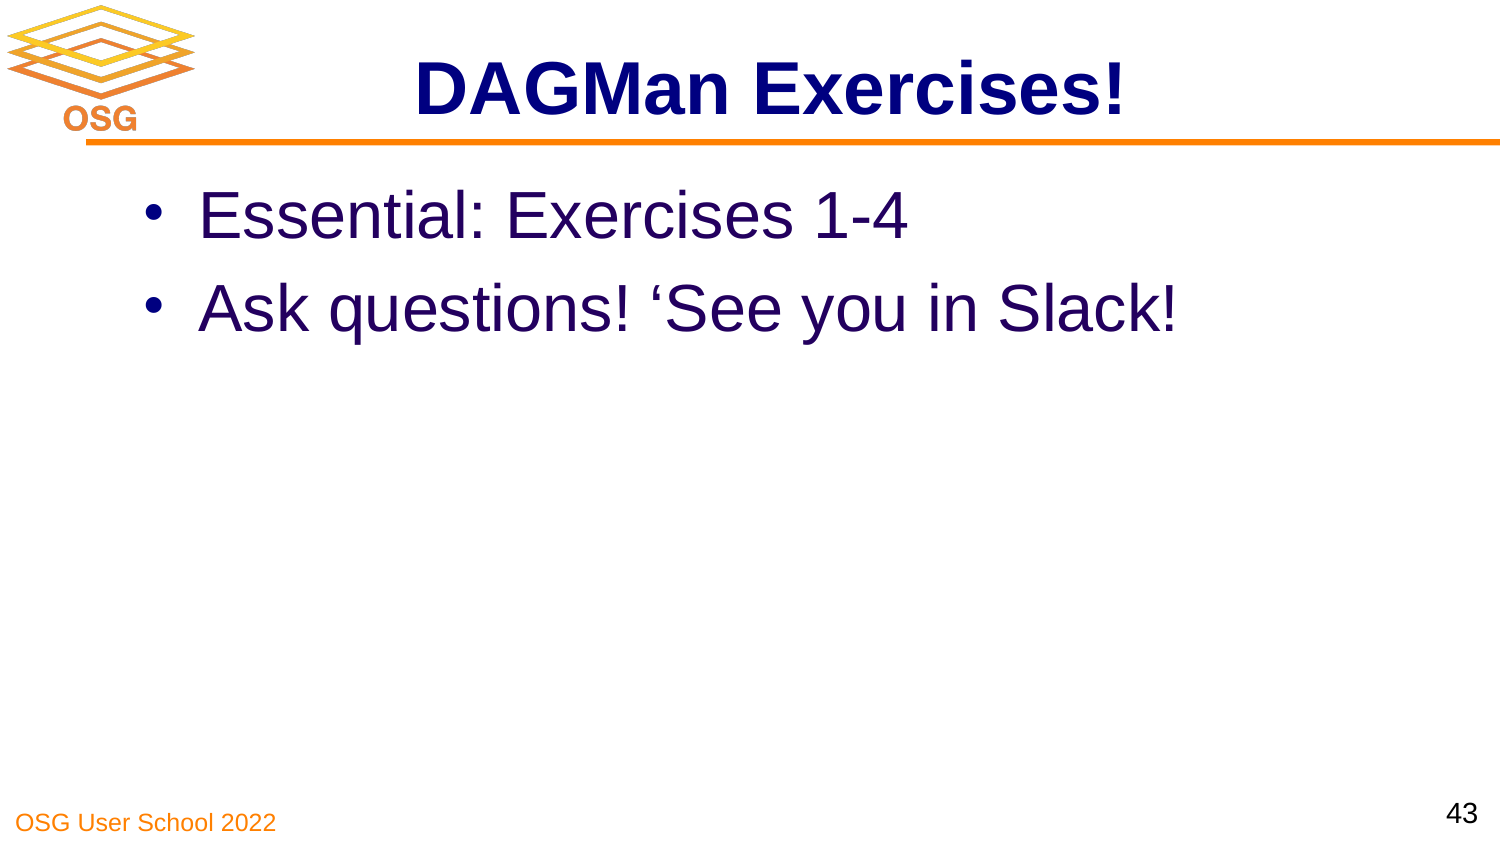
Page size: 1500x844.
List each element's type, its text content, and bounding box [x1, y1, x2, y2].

list Essential: Exercises 1-4 Ask questions! ‘See you in Slack! [127, 164, 1403, 741]
slide_number 43 [1431, 787, 1500, 844]
picture [7, 5, 195, 131]
title DAGMan Exercises! [201, 14, 1342, 155]
